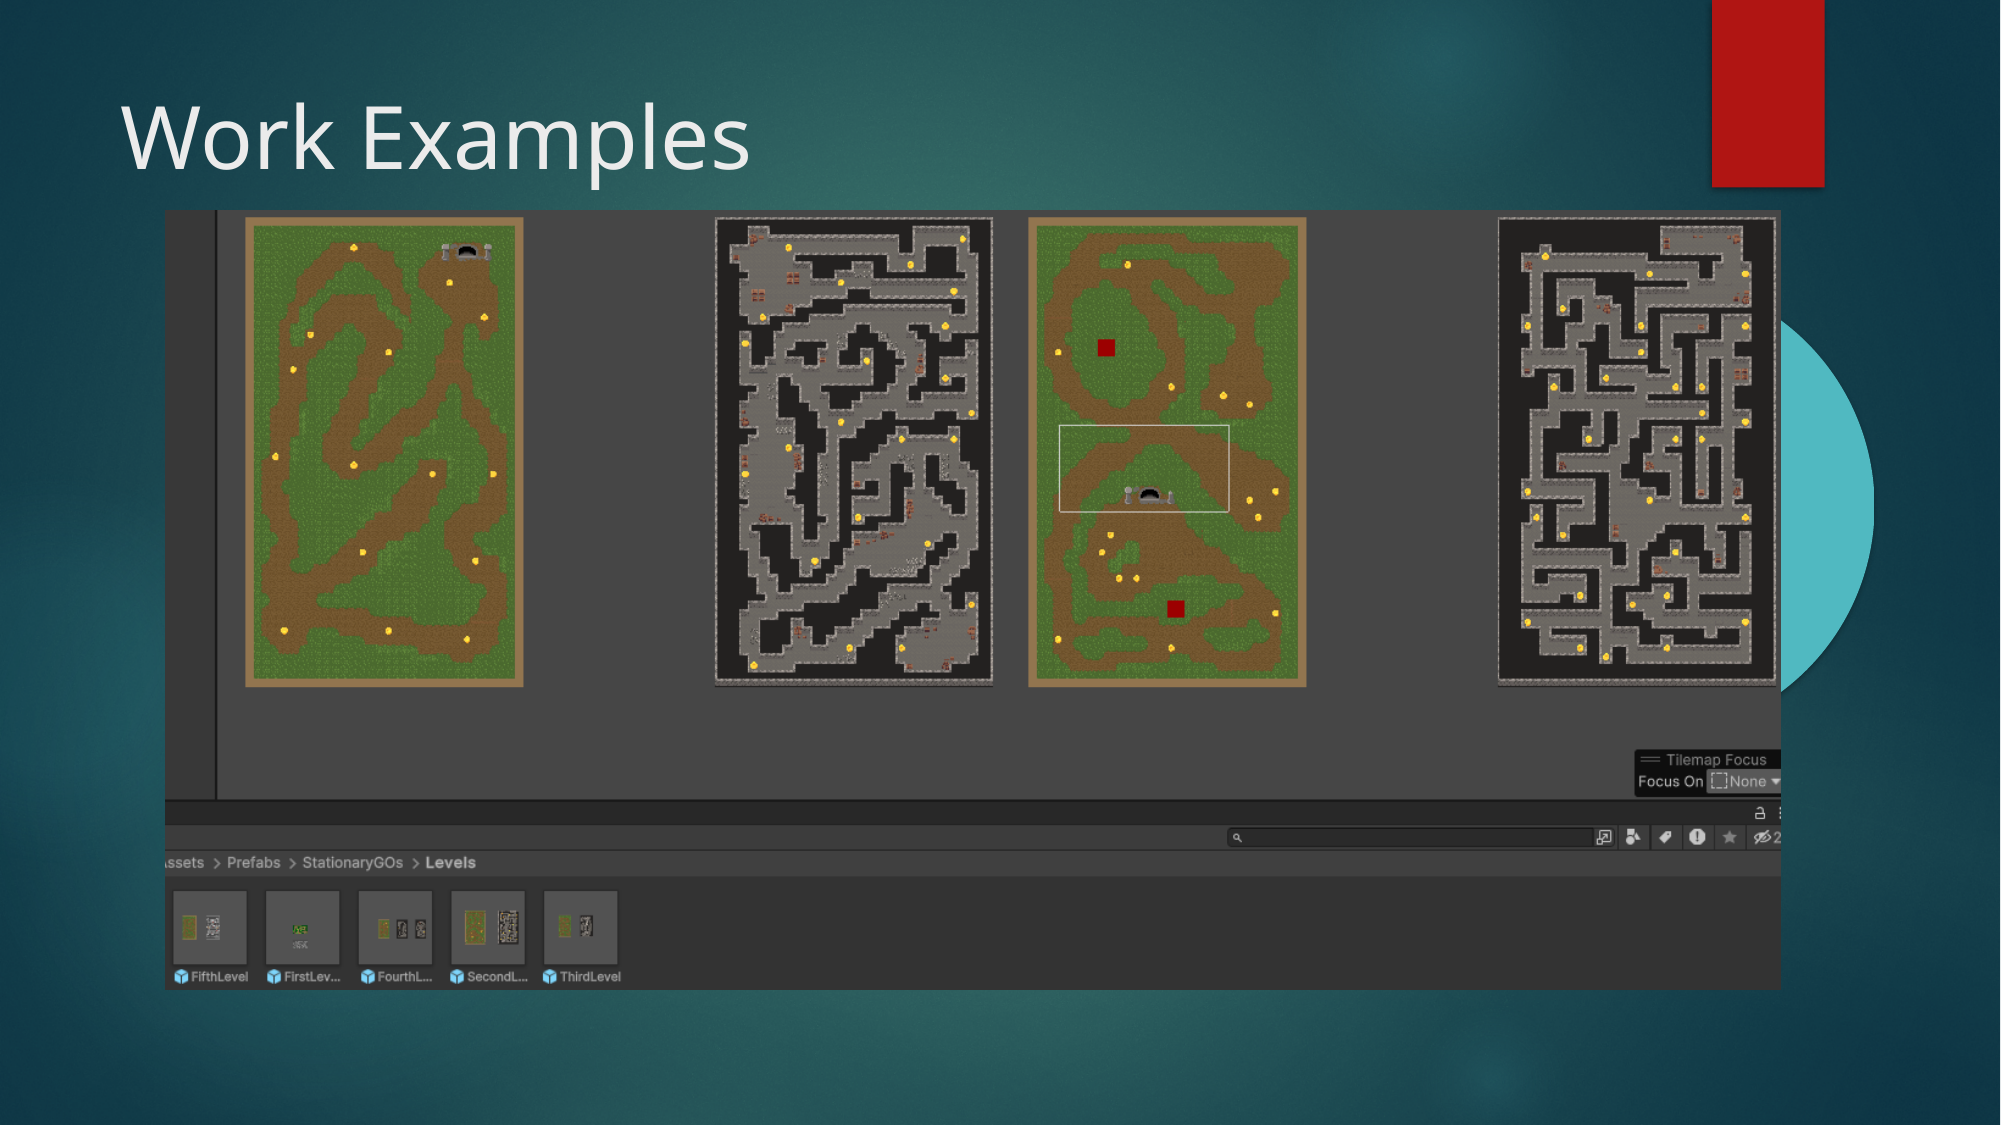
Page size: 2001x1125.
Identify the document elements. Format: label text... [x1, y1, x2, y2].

picture [0, 0, 2001, 1125]
text_box Work Examples [105, 74, 1649, 304]
